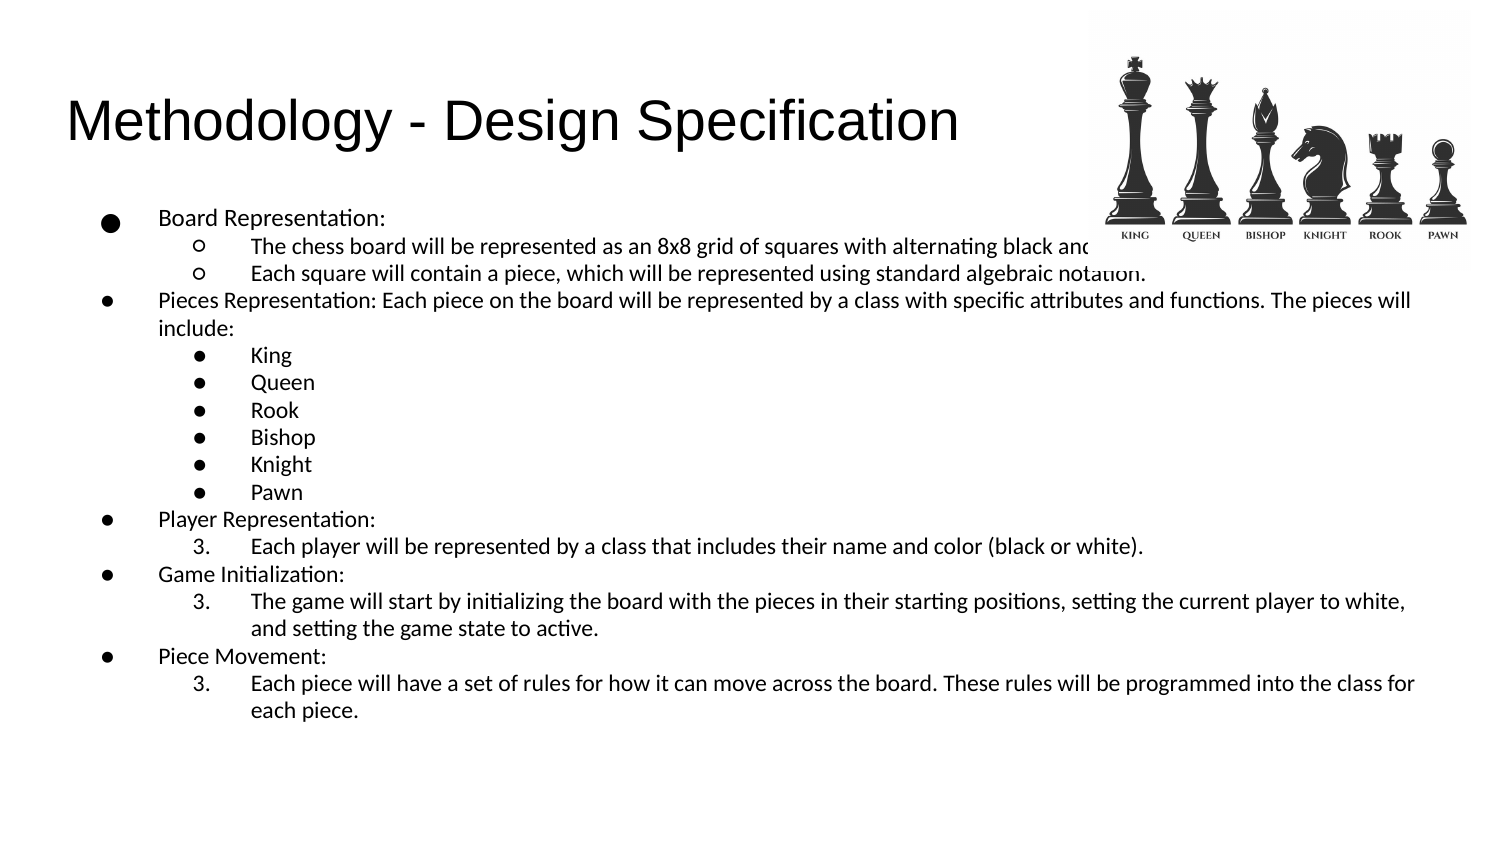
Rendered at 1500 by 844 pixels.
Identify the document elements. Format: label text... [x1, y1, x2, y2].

list Board Representation: The chess board will be represented as an 8x8 grid of squares with alternating black and white squares. Each square will contain a piece, which will be represented using standard algebraic notation. Pieces Representation: Each piece on the board will be represented by a class with specific attributes and functions. The pieces will include: King Queen Rook Bishop Knight Pawn Player Representation: Each player will be represented by a class that includes their name and color (black or white). Game Initialization: The game will start by initializing the board with the pieces in their starting positions, setting the current player to white, and setting the game state to active. Piece Movement: Each piece will have a set of rules for how it can move across the board. These rules will be programmed into the class for each piece. [51, 189, 1449, 750]
picture [1087, 10, 1472, 272]
title Methodology - Design Specification [51, 74, 1082, 169]
